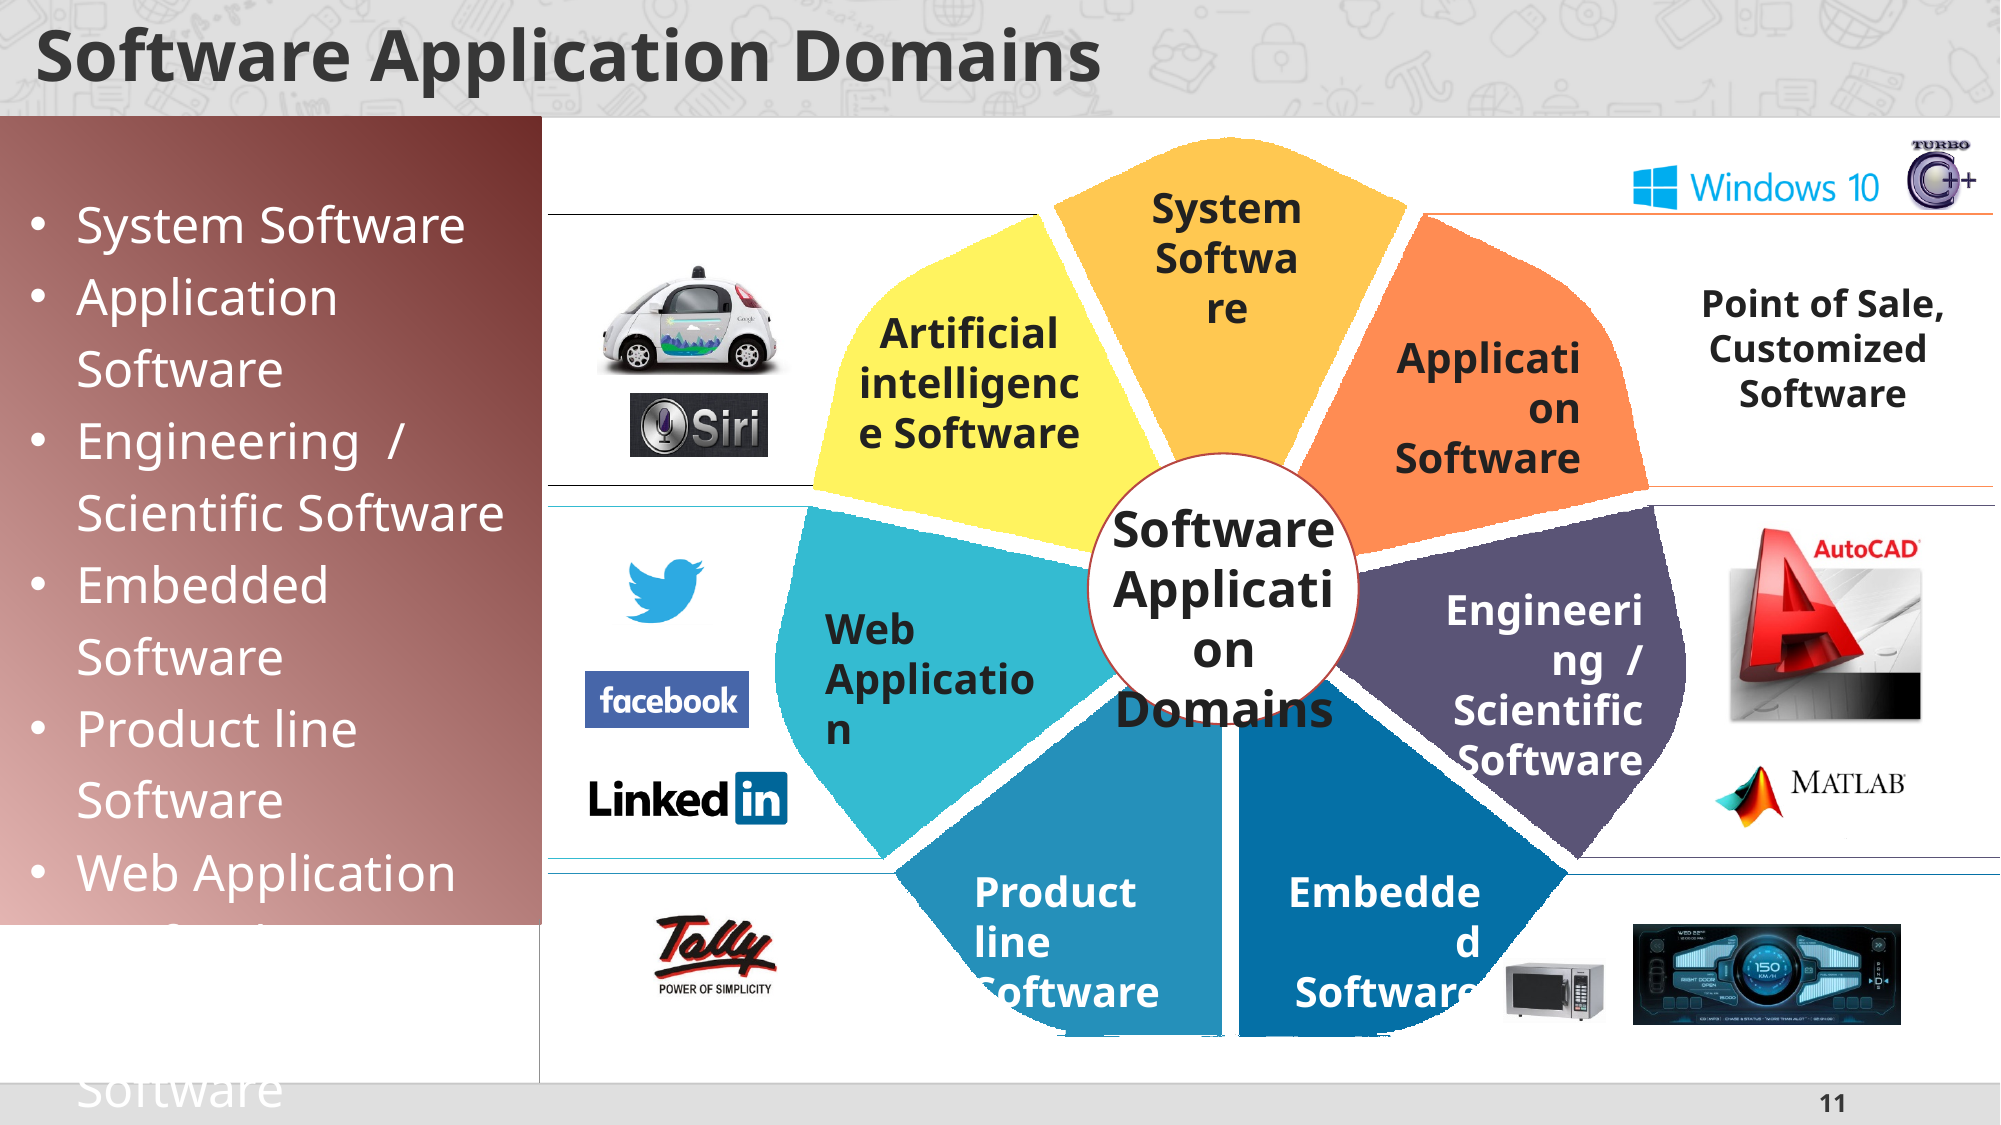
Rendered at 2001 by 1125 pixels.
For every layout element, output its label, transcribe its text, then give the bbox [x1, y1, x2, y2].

picture [1905, 138, 1978, 210]
picture [1312, 700, 1331, 727]
picture [1320, 984, 1341, 1007]
picture [1388, 876, 1901, 1037]
picture [1292, 878, 1308, 906]
picture [756, 792, 779, 815]
picture [1416, 984, 1435, 1007]
picture [744, 793, 751, 815]
picture [1406, 876, 1426, 907]
picture [1356, 876, 1376, 907]
picture [1381, 884, 1401, 907]
picture [1713, 521, 1942, 728]
picture [1315, 884, 1349, 906]
picture [1707, 755, 1930, 839]
picture [1457, 926, 1478, 957]
text_box System Software Application Software Engineering / Scientific Software Embedded Software Product line Software Web Application Artificial intelligence Software [0, 116, 542, 925]
picture [588, 134, 1884, 1037]
picture [743, 781, 751, 788]
picture [630, 393, 768, 457]
picture [1459, 884, 1479, 907]
picture [1345, 976, 1376, 1007]
text_box Point of Sale, Customized Software [1697, 272, 1961, 423]
title Software Application Domains [0, 0, 2000, 117]
picture [612, 551, 713, 625]
picture [585, 671, 749, 728]
picture [1442, 984, 1456, 1006]
picture [1297, 977, 1315, 1007]
picture [1432, 876, 1453, 907]
picture [1379, 985, 1412, 1006]
